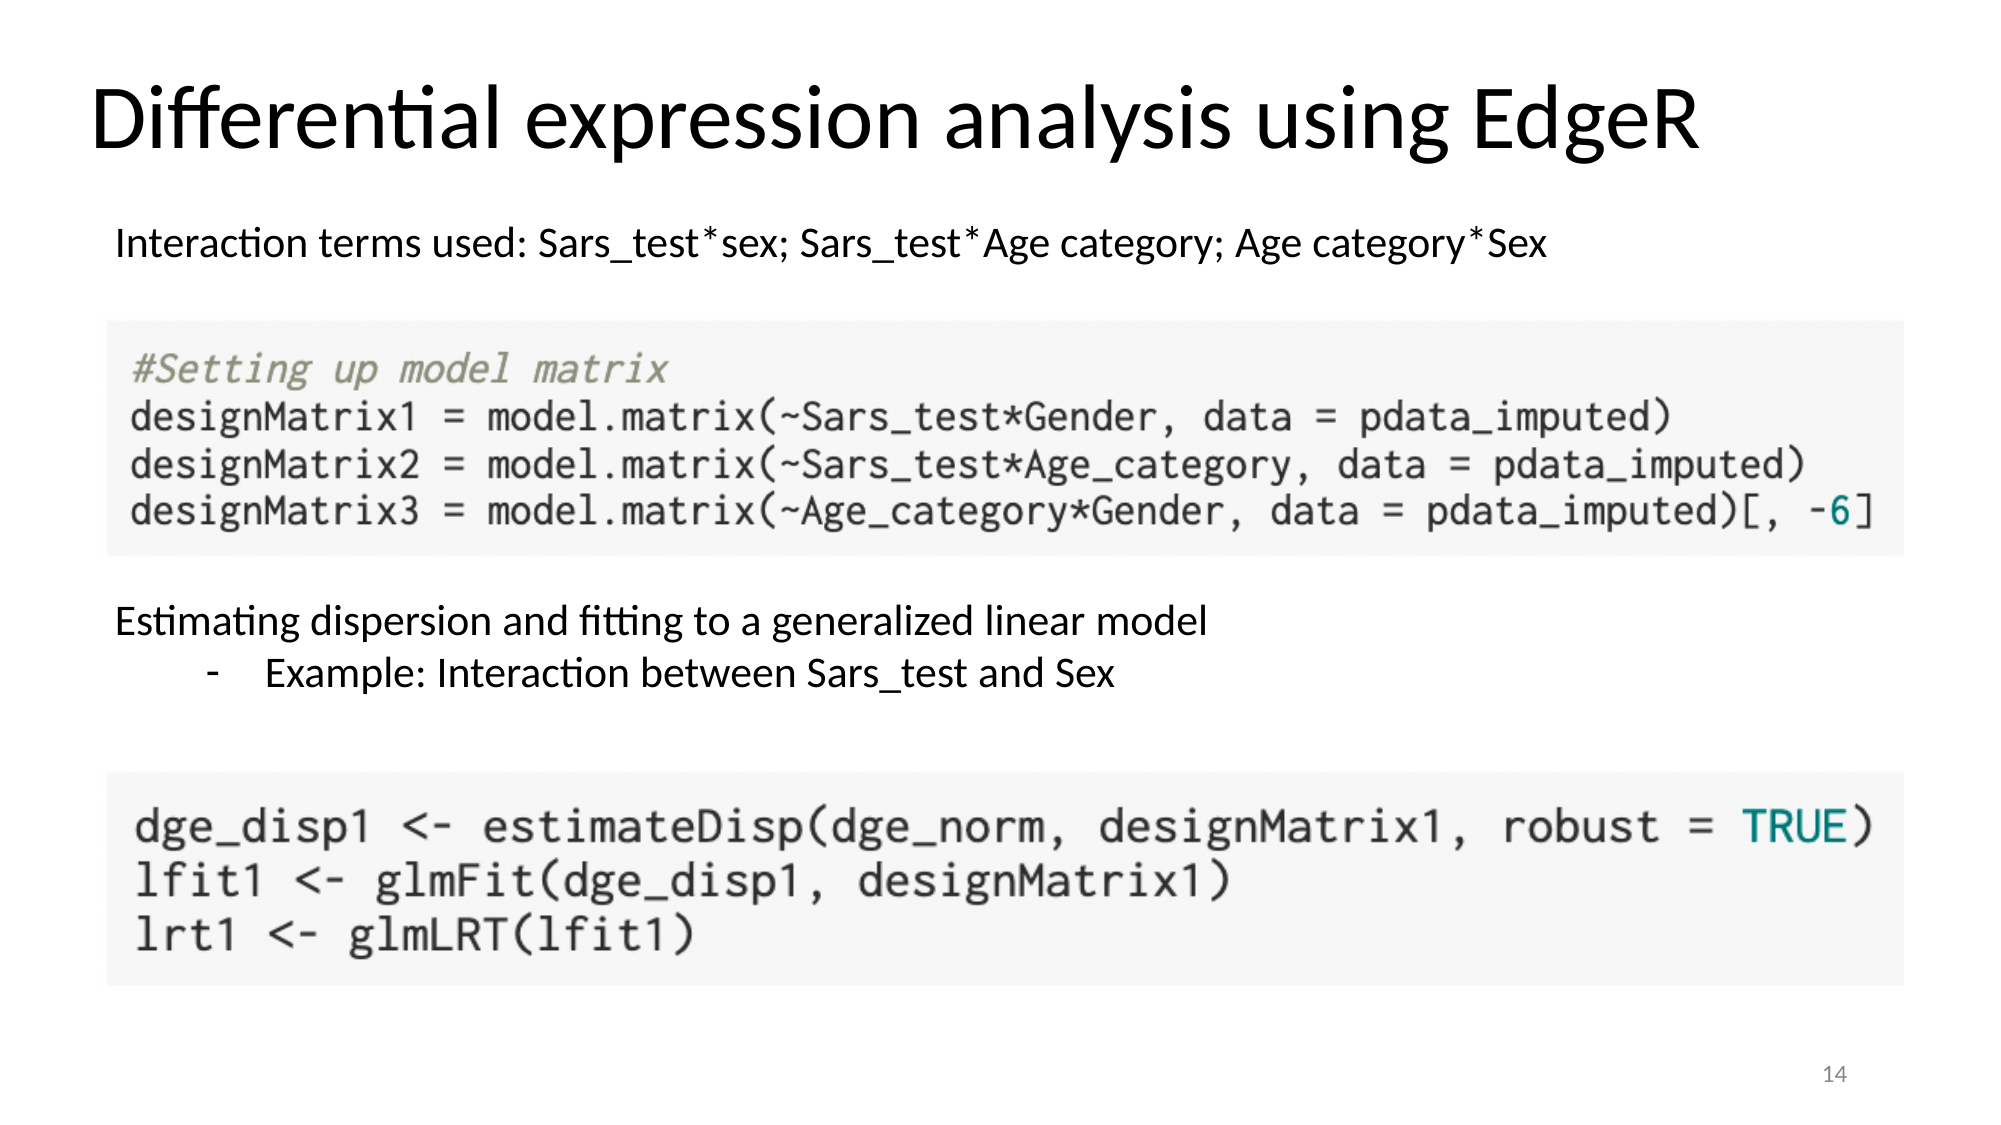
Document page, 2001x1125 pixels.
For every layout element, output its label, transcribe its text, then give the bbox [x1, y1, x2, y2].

picture [99, 769, 1905, 991]
title Differential expression analysis using EdgeR [75, 9, 1800, 228]
slide_number 14 [1412, 1042, 1863, 1103]
list Interaction terms used: Sars_test*sex; Sars_test*Age category; Age category*Sex Estimating dispersion and fitting to a generalized linear model Example: Interaction between Sars_test and Sex [99, 571, 1825, 769]
list Interaction terms used: Sars_test*sex; Sars_test*Age category; Age category*Sex Estimating dispersion and fitting to a generalized linear model Example: Interaction between Sars_test and Sex [99, 212, 1825, 311]
picture [95, 312, 1905, 560]
